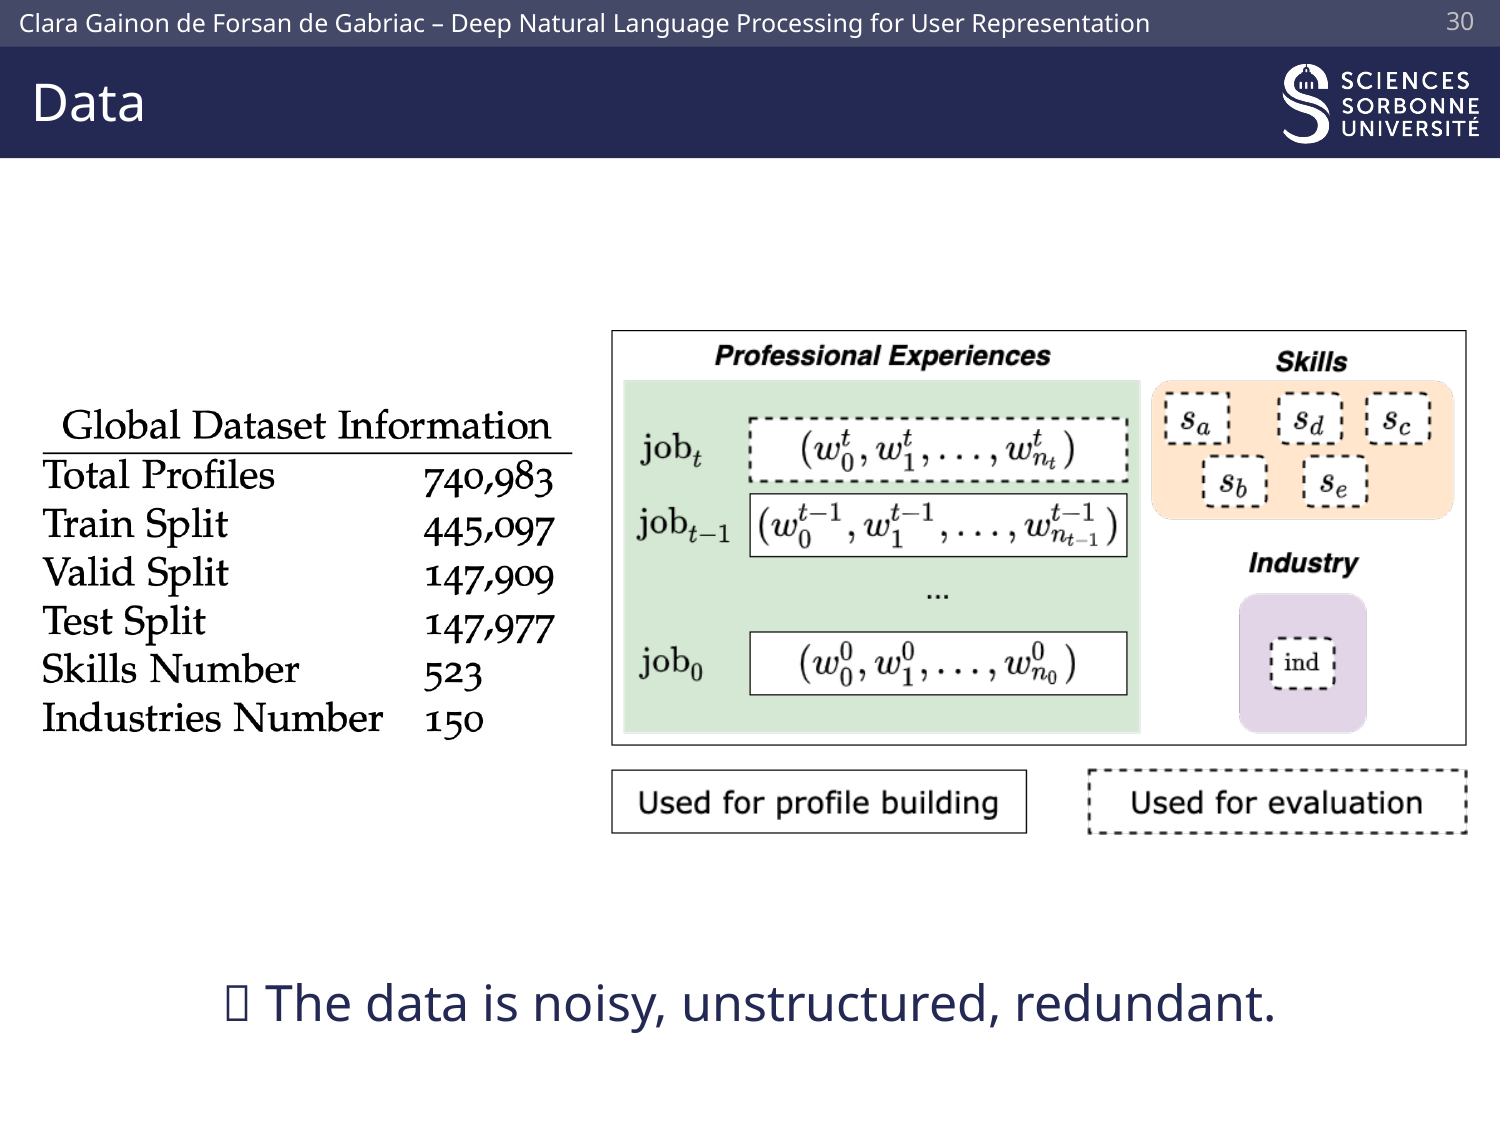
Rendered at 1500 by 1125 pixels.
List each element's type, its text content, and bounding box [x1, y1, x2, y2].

title Data [16, 48, 1266, 161]
picture [555, 330, 1468, 835]
text_box  The data is noisy, unstructured, redundant. [65, 964, 1435, 1040]
slide_number 29 [1411, 0, 1490, 54]
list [32, 401, 555, 745]
